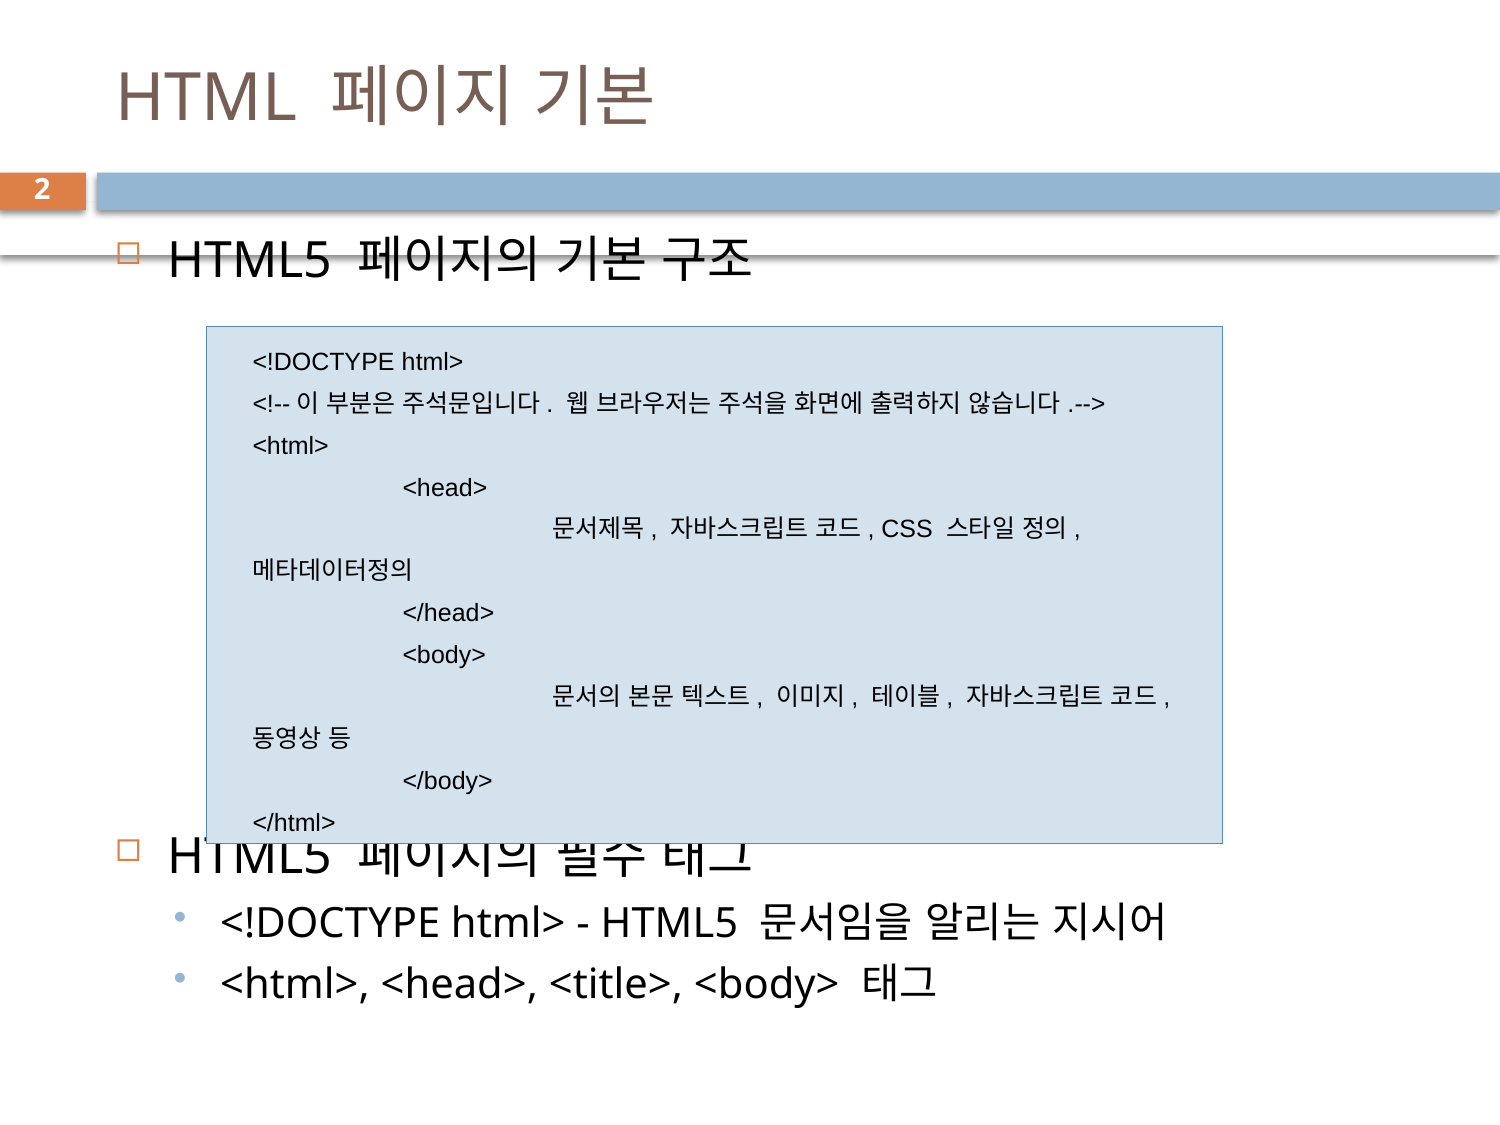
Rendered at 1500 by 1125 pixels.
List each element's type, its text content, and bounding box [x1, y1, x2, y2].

list HTML5 페이지의 기본 구조 HTML5 페이지의 필수 태그 <!DOCTYPE html> - HTML5 문서임을 알리는 지시어 <html>, <head>, <title>, <body> 태그 [100, 219, 1438, 1047]
text_box <!DOCTYPE html> <!--이 부분은 주석문입니다. 웹 브라우저는 주석을 화면에 출력하지 않습니다.--> <html> <head> 문서제목, 자바스크립트 코드, CSS 스타일 정의, 메타데이터정의 </head> <body> 문서의 본문 텍스트, 이미지, 테이블, 자바스크립트 코드, 동영상 등 </body> </html> [206, 326, 1223, 844]
title HTML 페이지 기본 [100, 37, 1438, 149]
slide_number 2 [0, 170, 87, 211]
